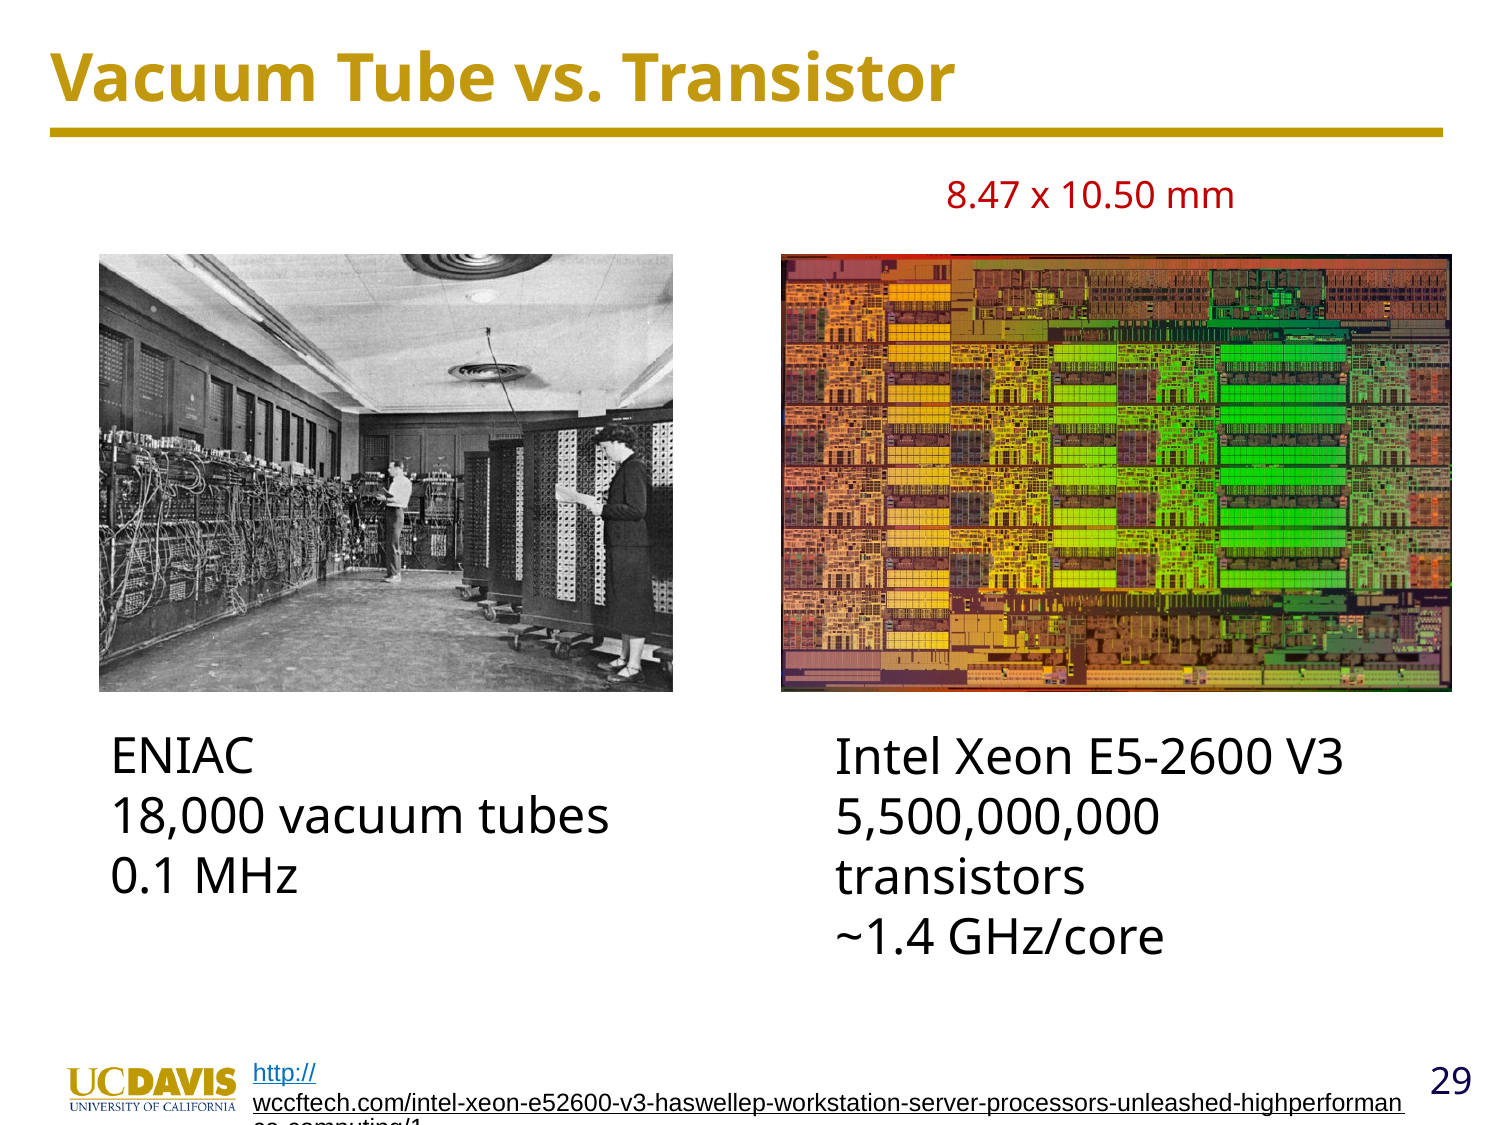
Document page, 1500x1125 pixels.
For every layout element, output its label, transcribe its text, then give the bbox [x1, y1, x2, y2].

picture [99, 254, 673, 693]
picture [67, 1067, 236, 1111]
text_box 8.47 x 10.50 mm [931, 163, 1251, 223]
title Vacuum Tube vs. Transistor [49, 0, 1273, 151]
text_box http://wccftech.com/intel-xeon-e52600-v3-haswellep-workstation-server-processors-unleashed-highperformance-computing/1 [238, 1049, 1426, 1125]
text_box Intel Xeon E5-2600 V3 5,500,000,000 transistors ~1.4 GHz/core [820, 716, 1426, 972]
text_box ENIAC 18,000 vacuum tubes 0.1 MHz [95, 715, 700, 911]
picture [781, 254, 1452, 693]
